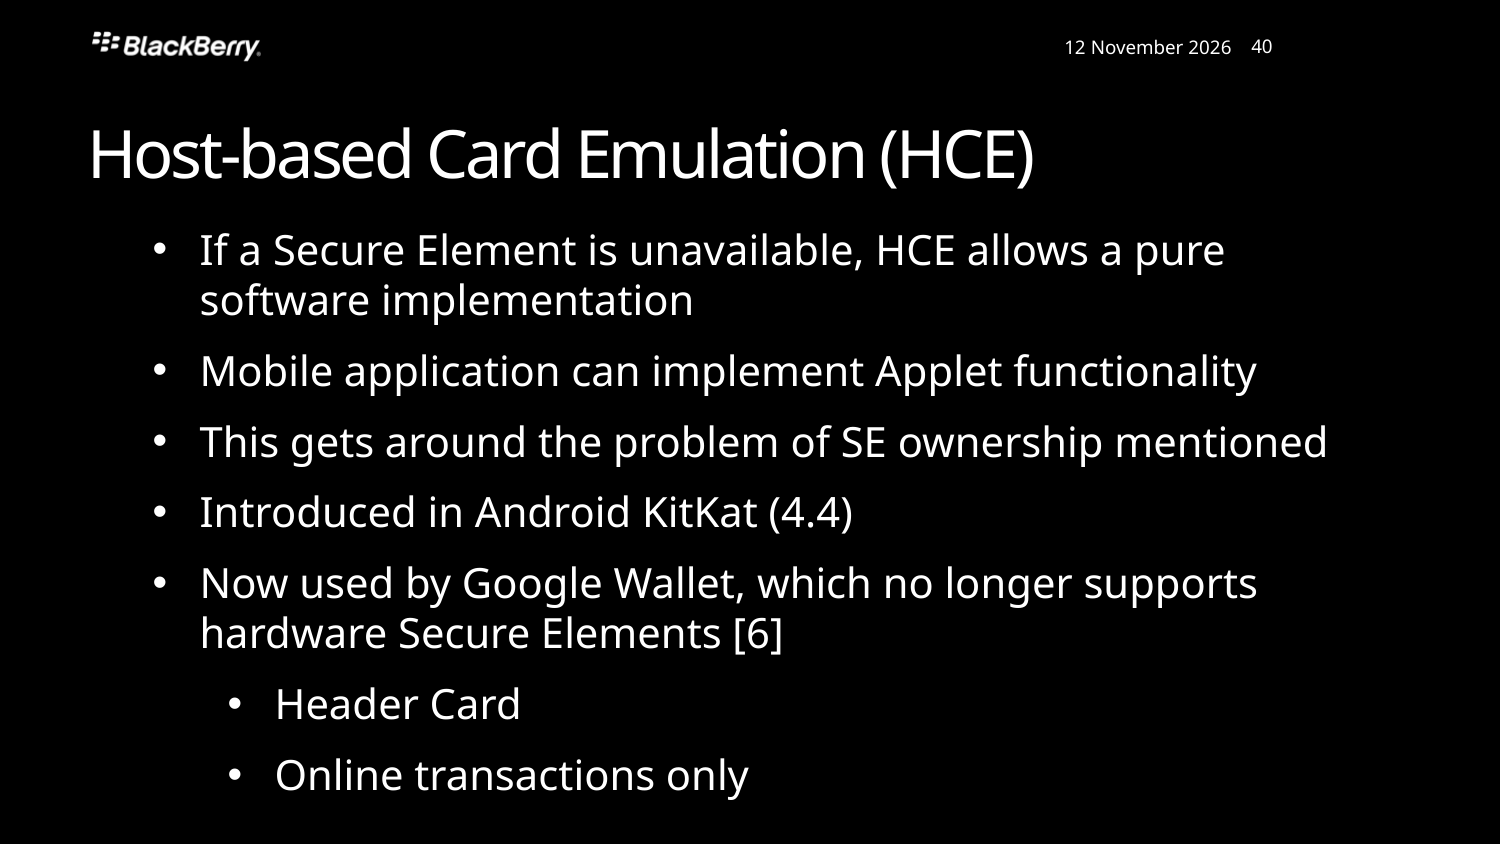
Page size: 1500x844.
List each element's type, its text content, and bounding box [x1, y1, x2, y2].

text_box If a Secure Element is unavailable, HCE allows a pure software implementation Mobile application can implement Applet functionality This gets around the problem of SE ownership mentioned Introduced in Android KitKat (4.4) Now used by Google Wallet, which no longer supports hardware Secure Elements [6] Header Card Online transactions only [63, 216, 1365, 827]
text_box Host-based Card Emulation (HCE) [72, 114, 1388, 201]
picture [87, 29, 266, 64]
